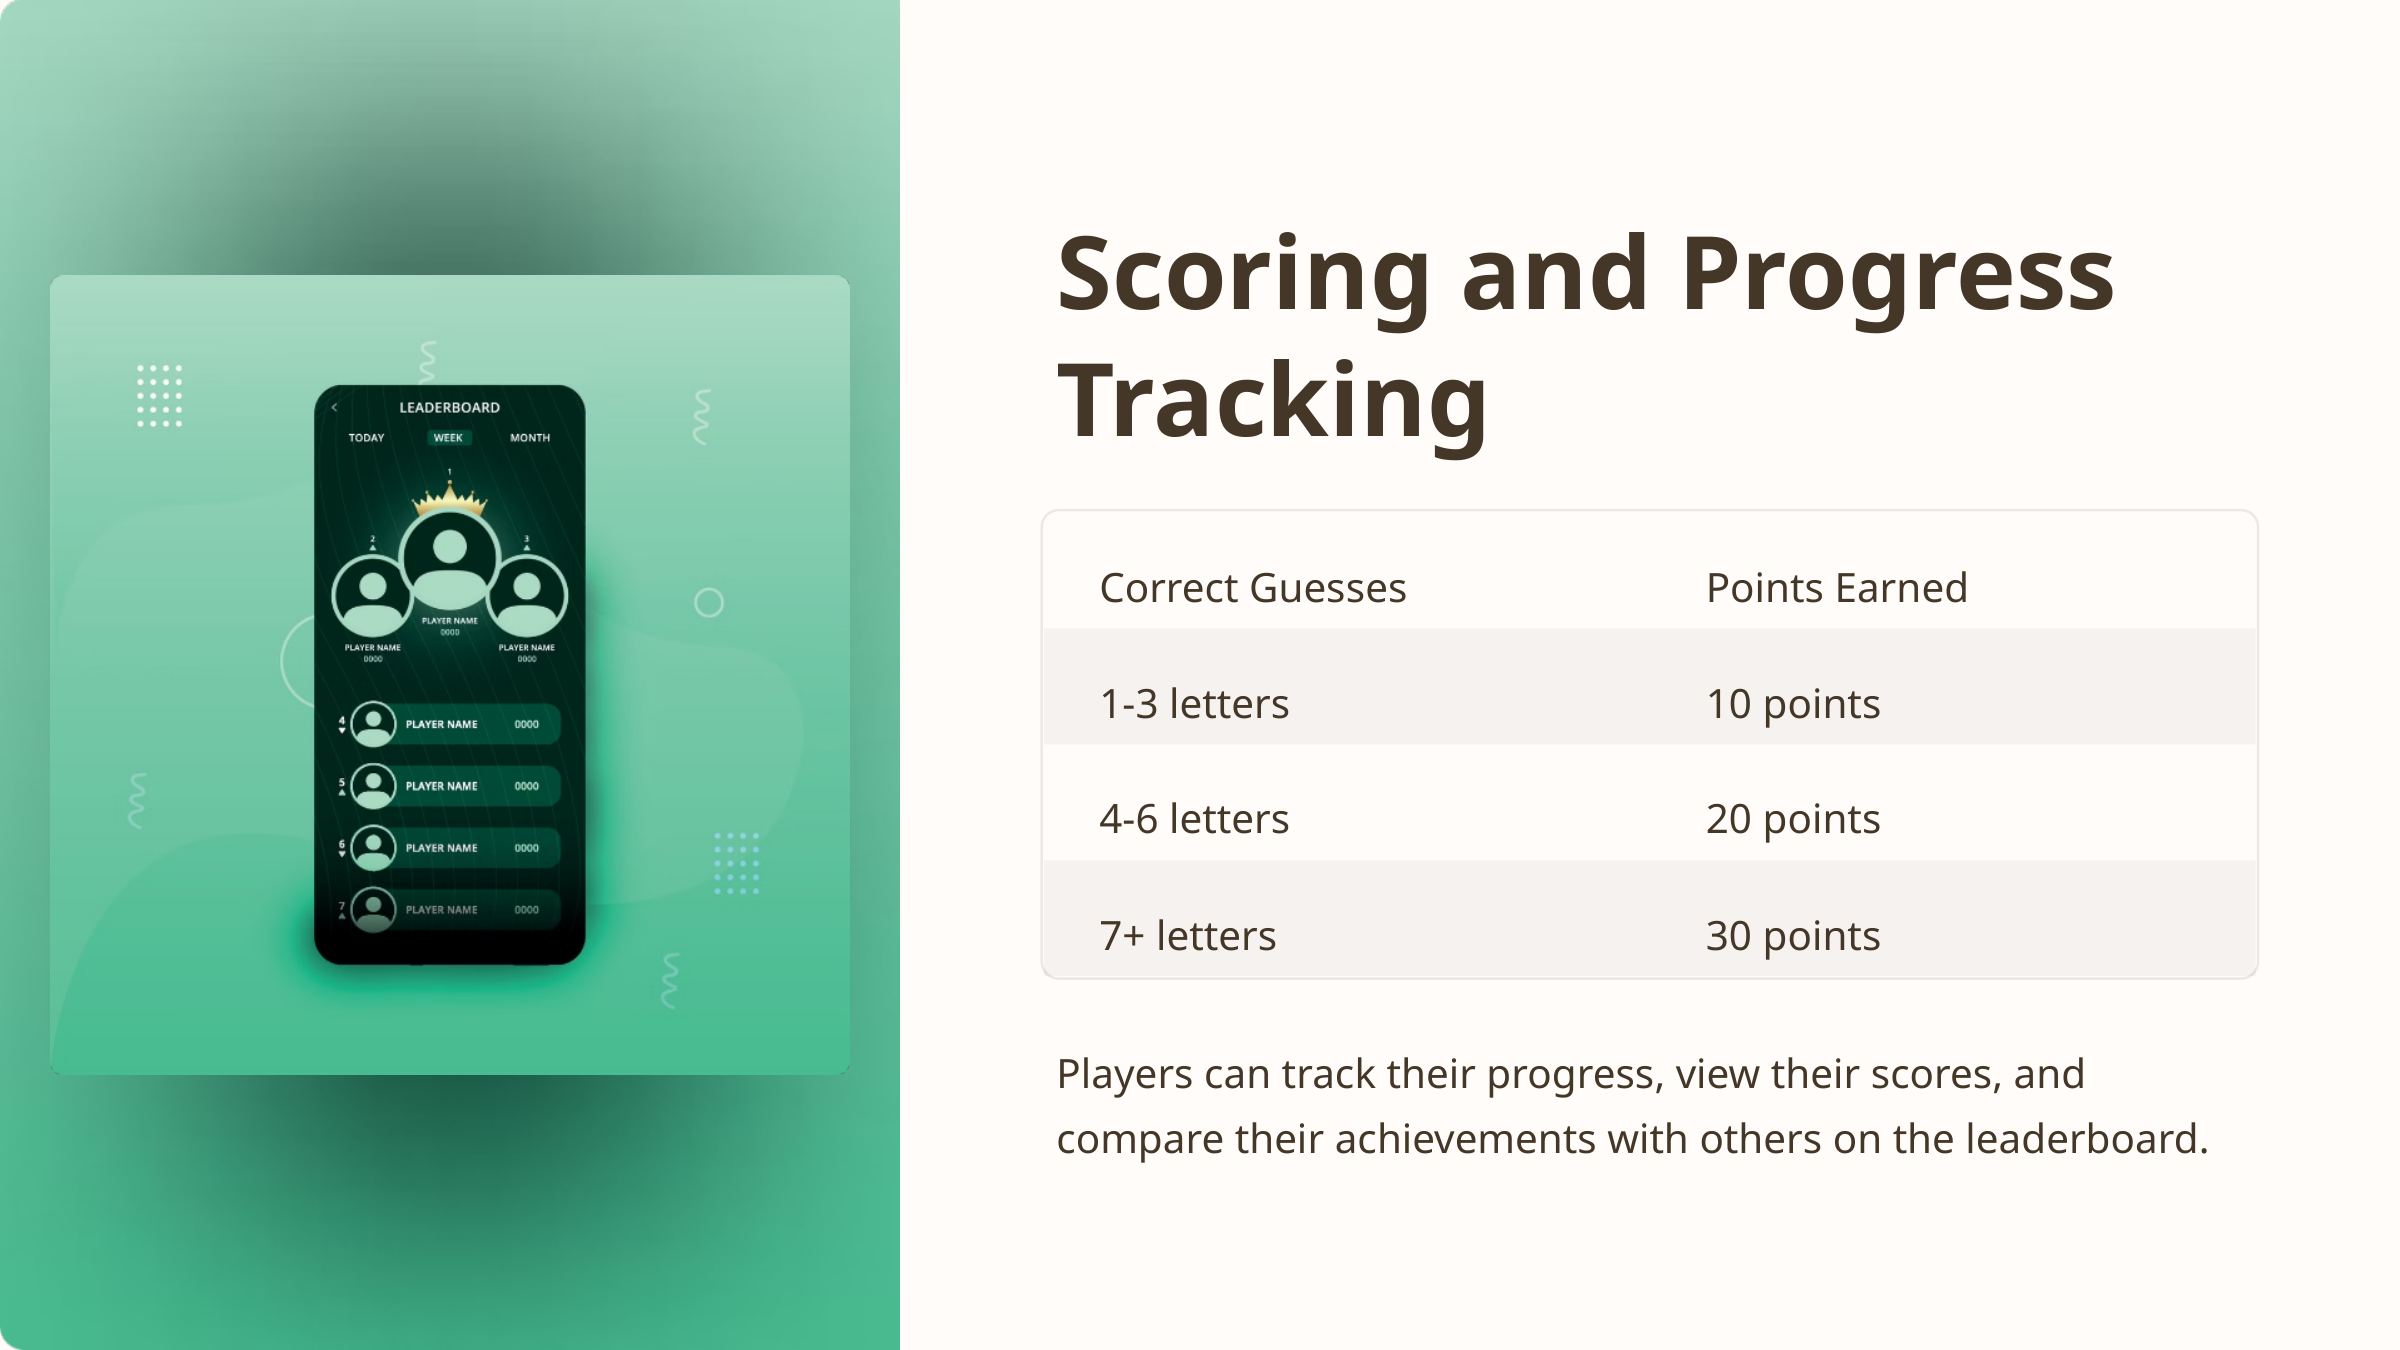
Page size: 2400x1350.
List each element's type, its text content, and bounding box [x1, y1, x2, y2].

text_box Players can track their progress, view their scores, and compare their achievements with others on the leaderboard. [1041, 1024, 2259, 1154]
picture [0, 0, 900, 1350]
text_box 1-3 letters [1084, 653, 1609, 719]
text_box 7+ letters [1084, 885, 1609, 951]
text_box [1044, 512, 2256, 628]
text_box Points Earned [1691, 538, 2216, 603]
text_box 30 points [1691, 885, 2216, 951]
text_box Correct Guesses [1084, 538, 1609, 603]
text_box Scoring and Progress Tracking [1041, 196, 2259, 450]
text_box 10 points [1691, 653, 2216, 719]
text_box [1044, 744, 2256, 860]
text_box [900, 0, 2400, 1350]
text_box [1044, 628, 2256, 744]
text_box [1044, 860, 2256, 977]
text_box 4-6 letters [1084, 769, 1609, 835]
text_box 20 points [1691, 769, 2216, 835]
